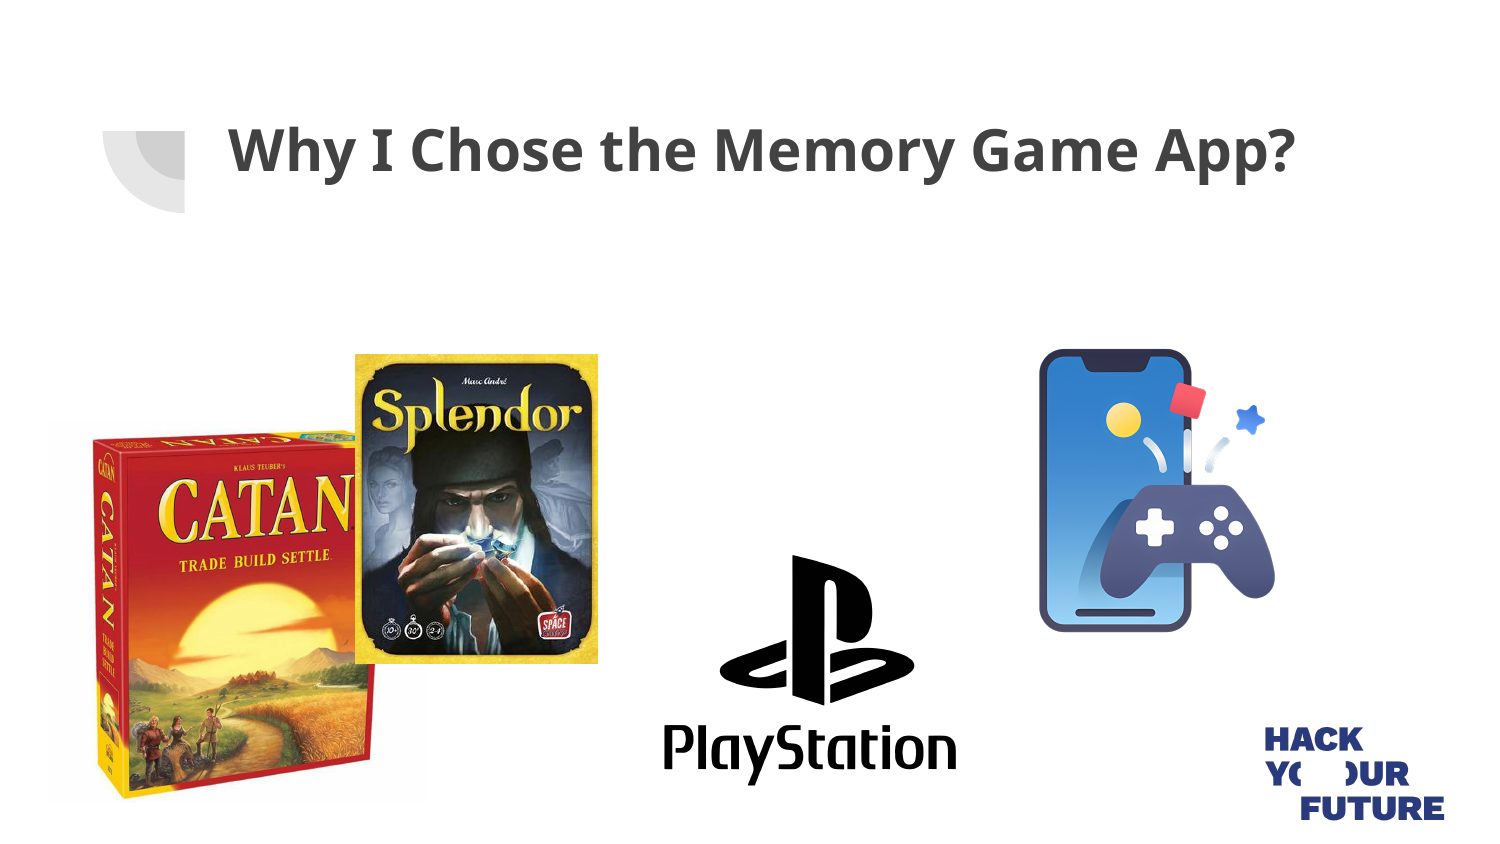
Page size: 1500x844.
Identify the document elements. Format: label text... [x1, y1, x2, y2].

title Why I Chose the Memory Game App? [213, 98, 1368, 263]
picture [1259, 719, 1450, 827]
picture [47, 354, 598, 804]
picture [639, 530, 982, 812]
picture [1022, 340, 1322, 640]
